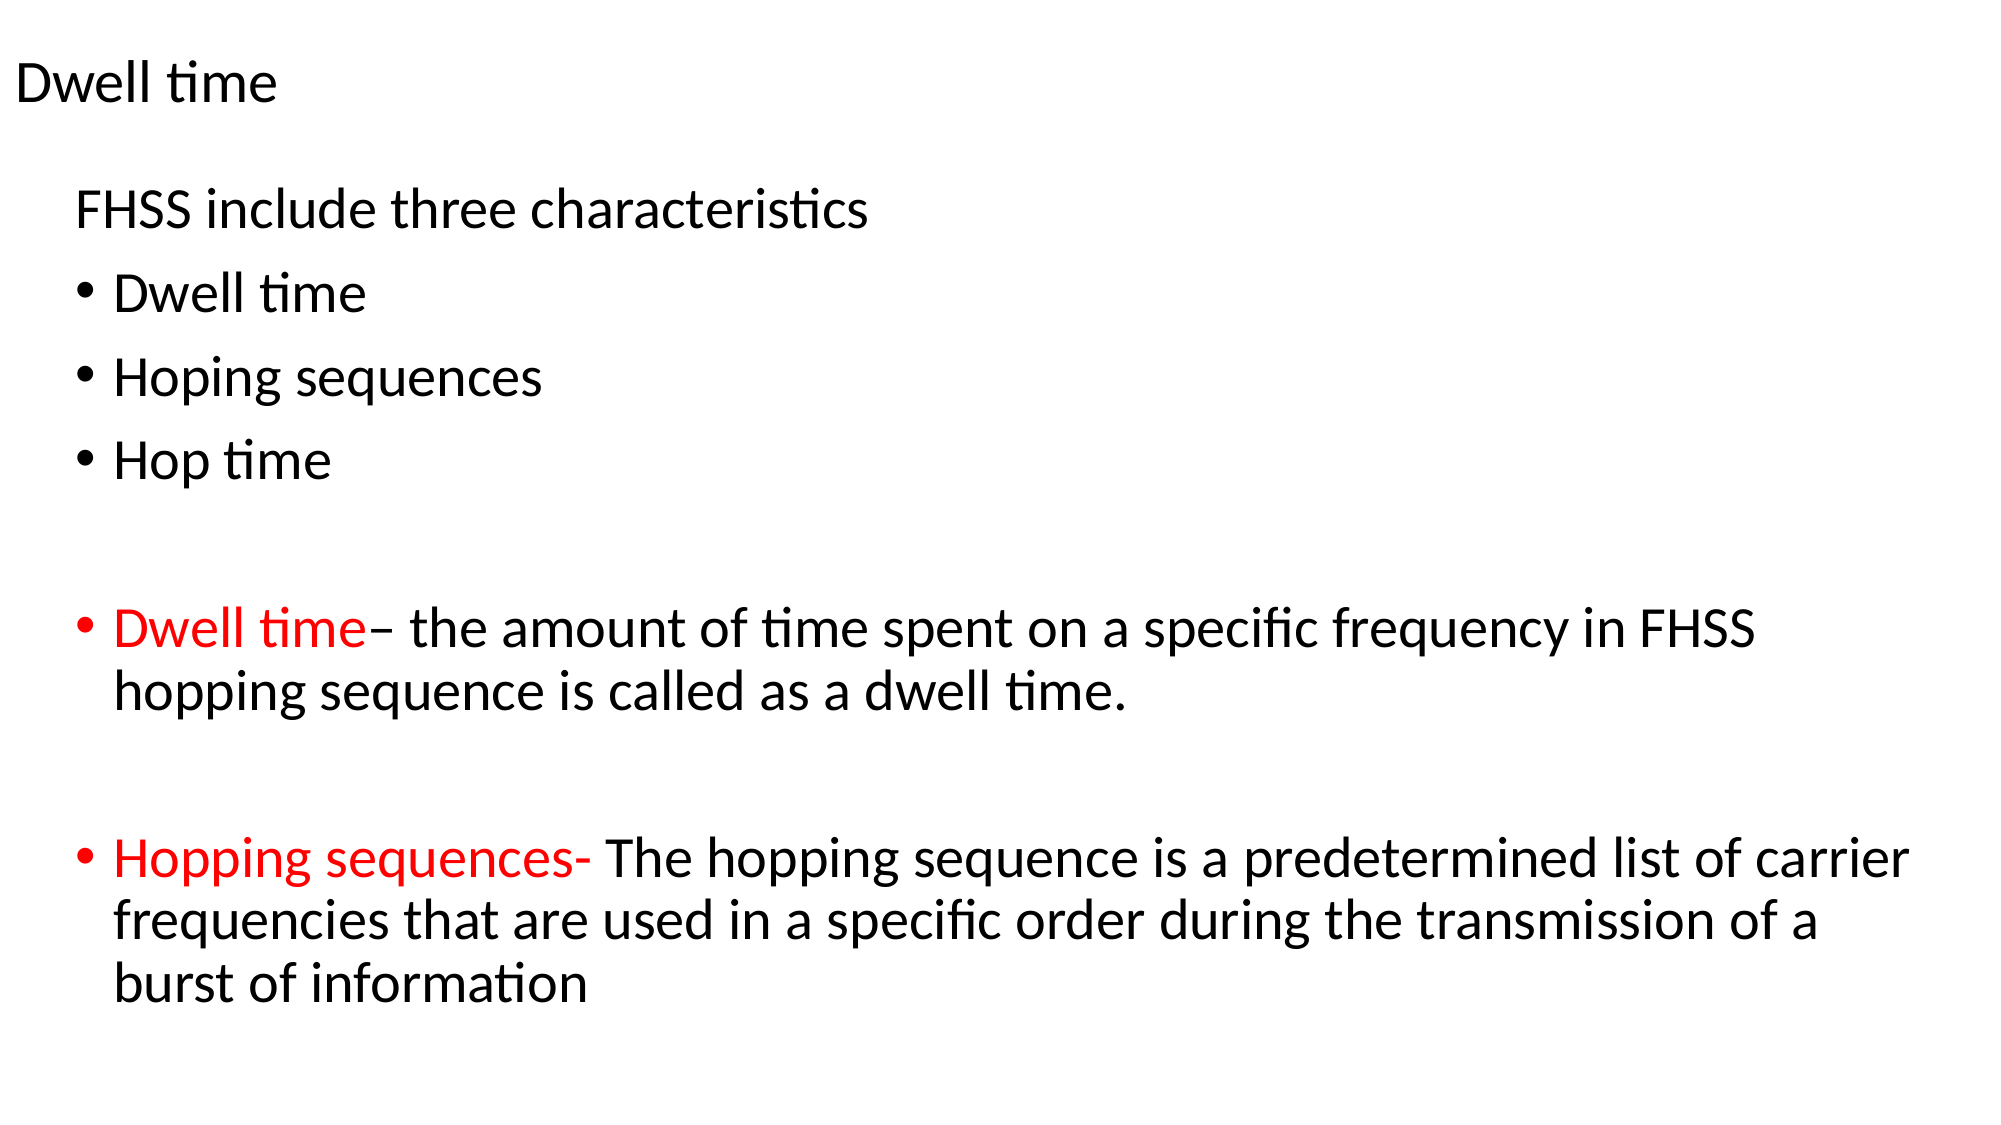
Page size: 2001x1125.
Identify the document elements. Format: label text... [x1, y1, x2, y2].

title Dwell time [0, 42, 1725, 124]
list FHSS include three characteristics Dwell time Hoping sequences Hop time Dwell time– the amount of time spent on a specific frequency in FHSS hopping sequence is called as a dwell time. Hopping sequences- The hopping sequence is a predetermined list of carrier frequencies that are used in a specific order during the transmission of a burst of information [60, 170, 1936, 1077]
